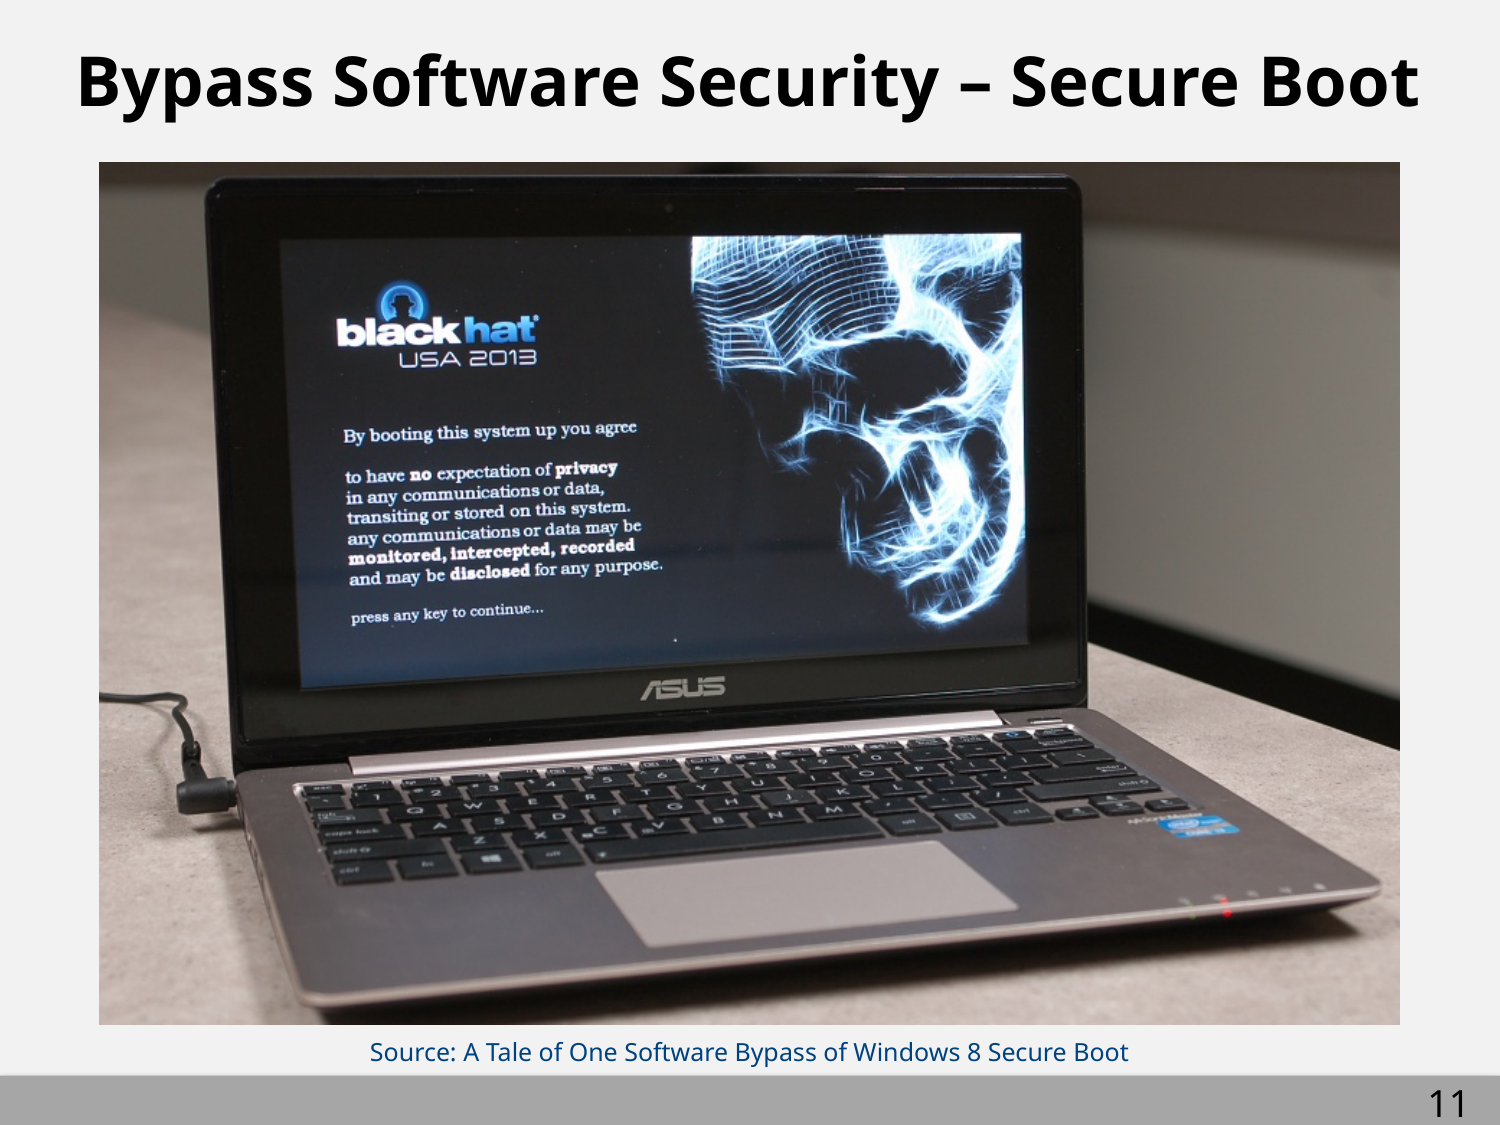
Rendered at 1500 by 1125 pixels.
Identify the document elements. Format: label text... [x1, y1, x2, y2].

picture [99, 162, 1401, 1026]
text_box Source: A Tale of One Software Bypass of Windows 8 Secure Boot [350, 1034, 1150, 1075]
title Bypass Software Security – Secure Boot [75, 37, 1425, 201]
slide_number 11 [1412, 1073, 1500, 1125]
